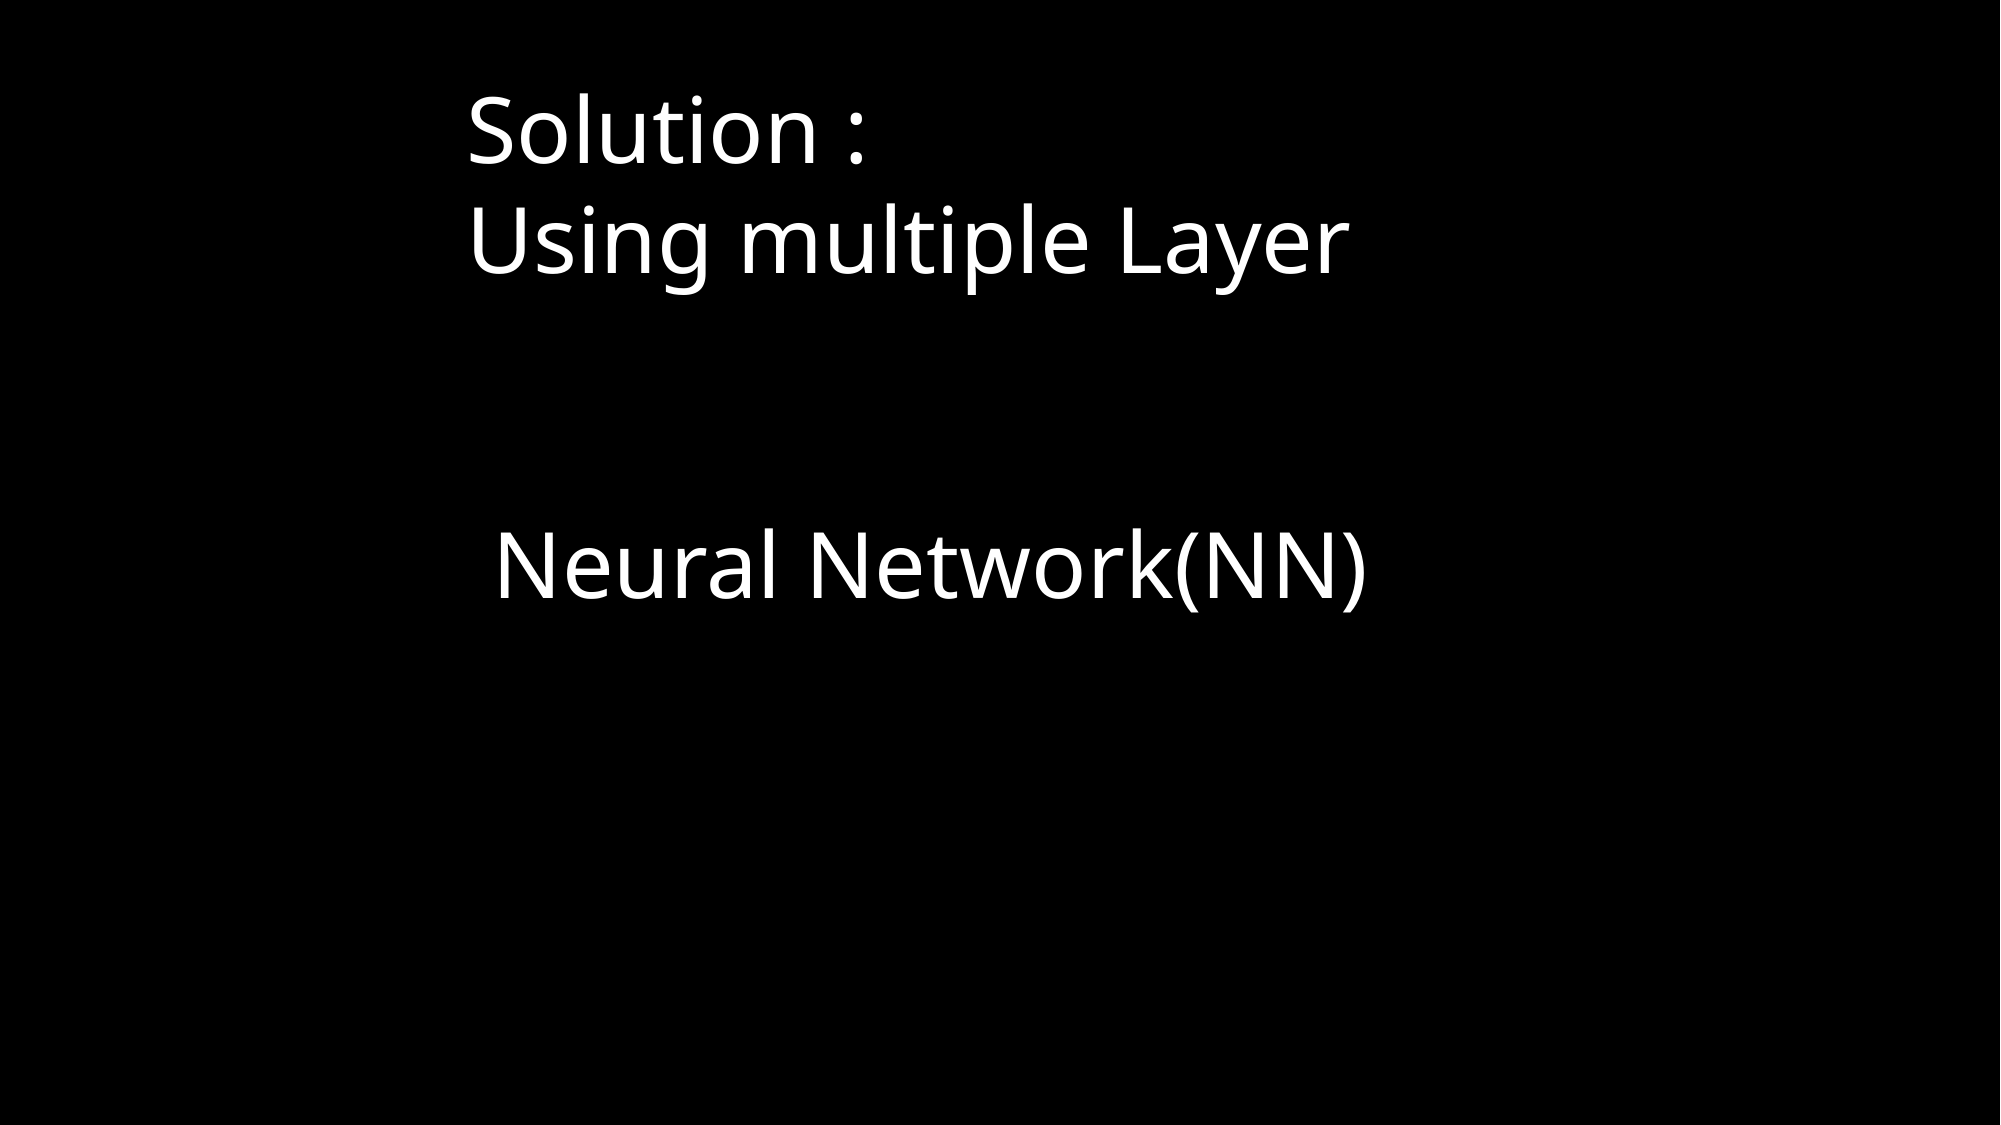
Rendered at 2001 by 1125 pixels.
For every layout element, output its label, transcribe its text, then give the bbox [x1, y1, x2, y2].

text_box Neural Network(NN) [477, 499, 1439, 624]
text_box Solution : Using multiple Layer [451, 64, 1549, 299]
